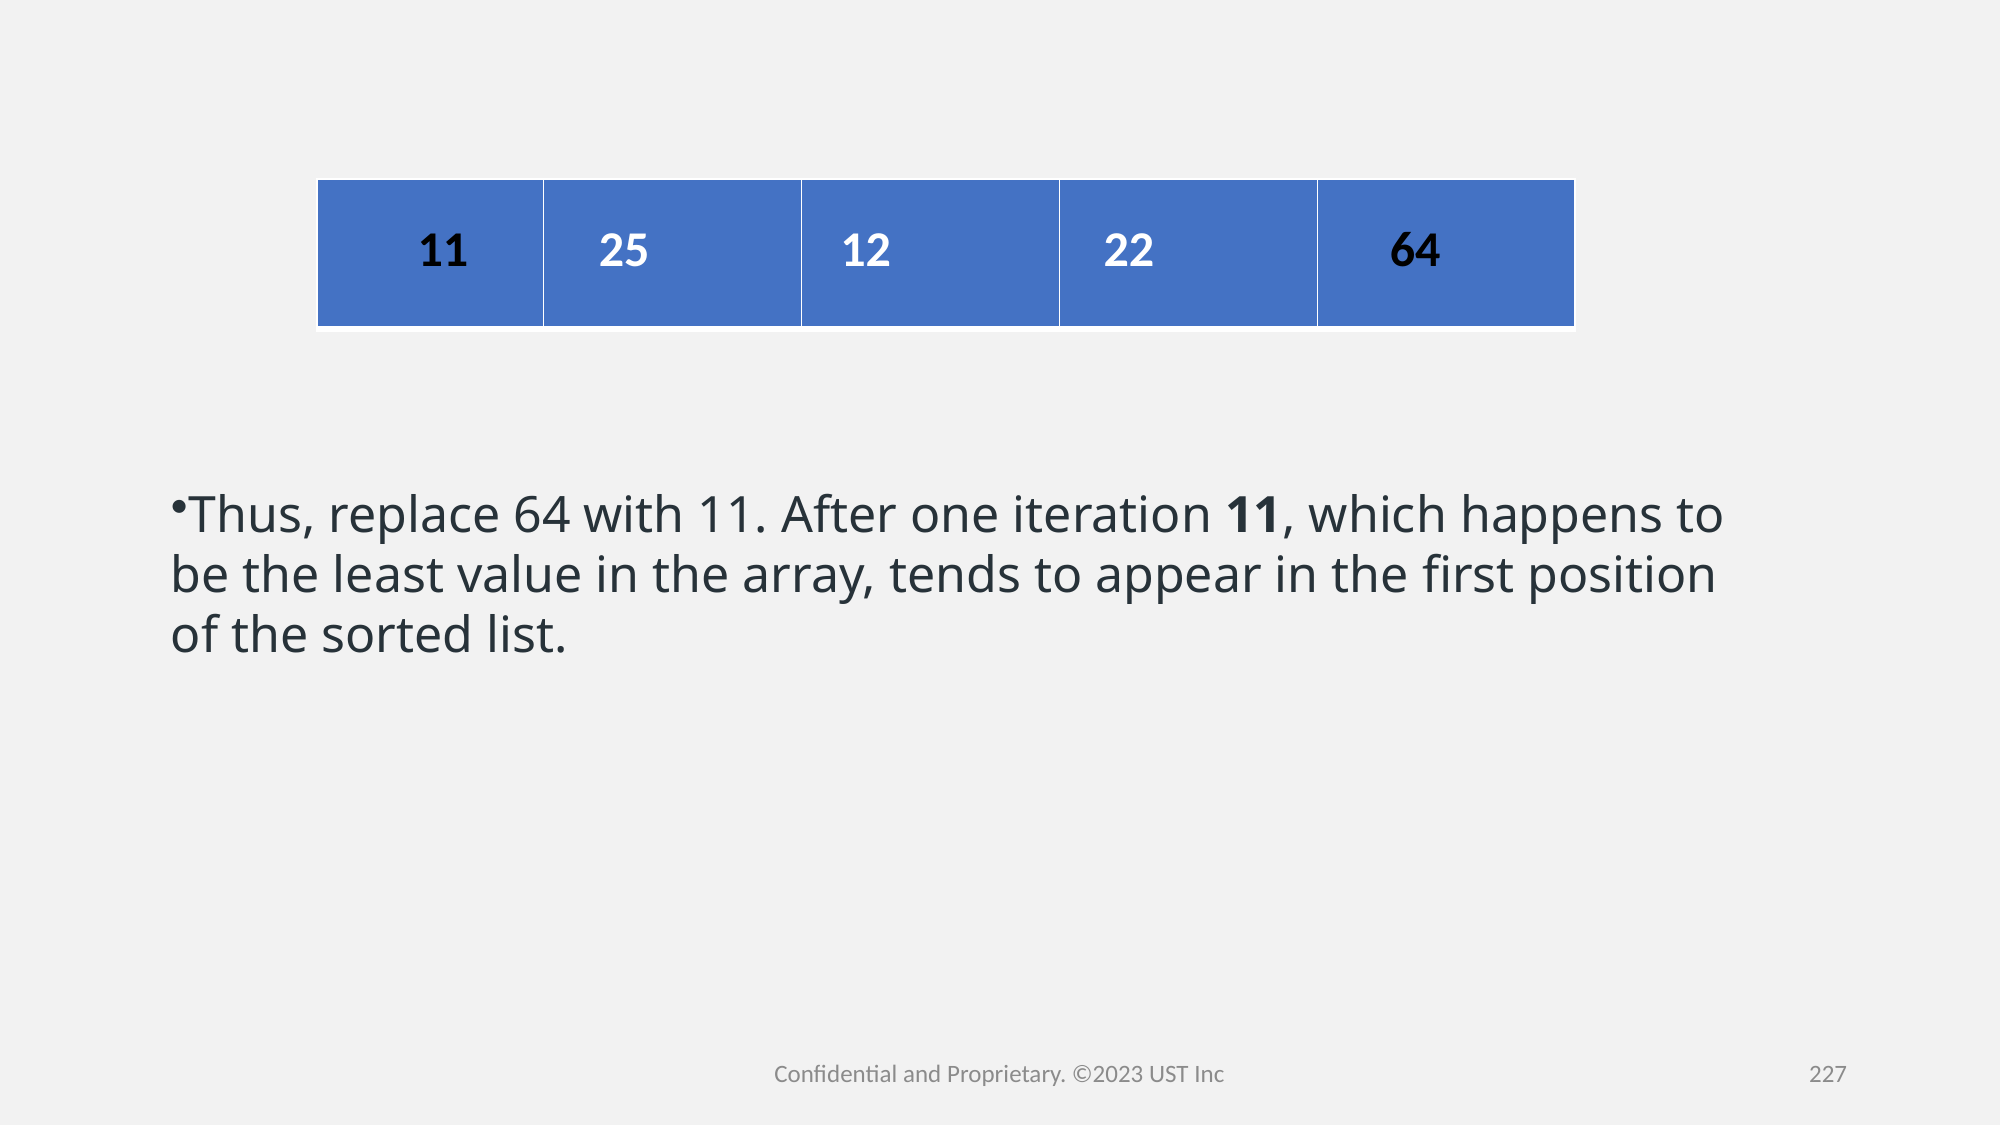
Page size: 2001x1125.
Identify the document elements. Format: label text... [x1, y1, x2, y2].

footer Confidential and Proprietary. ©2023 UST Inc [662, 1042, 1338, 1103]
table_header 22 [1060, 180, 1317, 326]
table_header 25 [544, 180, 801, 326]
table_header 12 [802, 180, 1059, 326]
text_box Thus, replace 64 with 11. After one iteration 11, which happens to be the least value in the array, tends to appear in the first position of the sorted list. [155, 415, 1789, 791]
table_header 11 [318, 180, 543, 326]
table_header 64 [1318, 180, 1574, 326]
slide_number 227 [1412, 1042, 1863, 1103]
